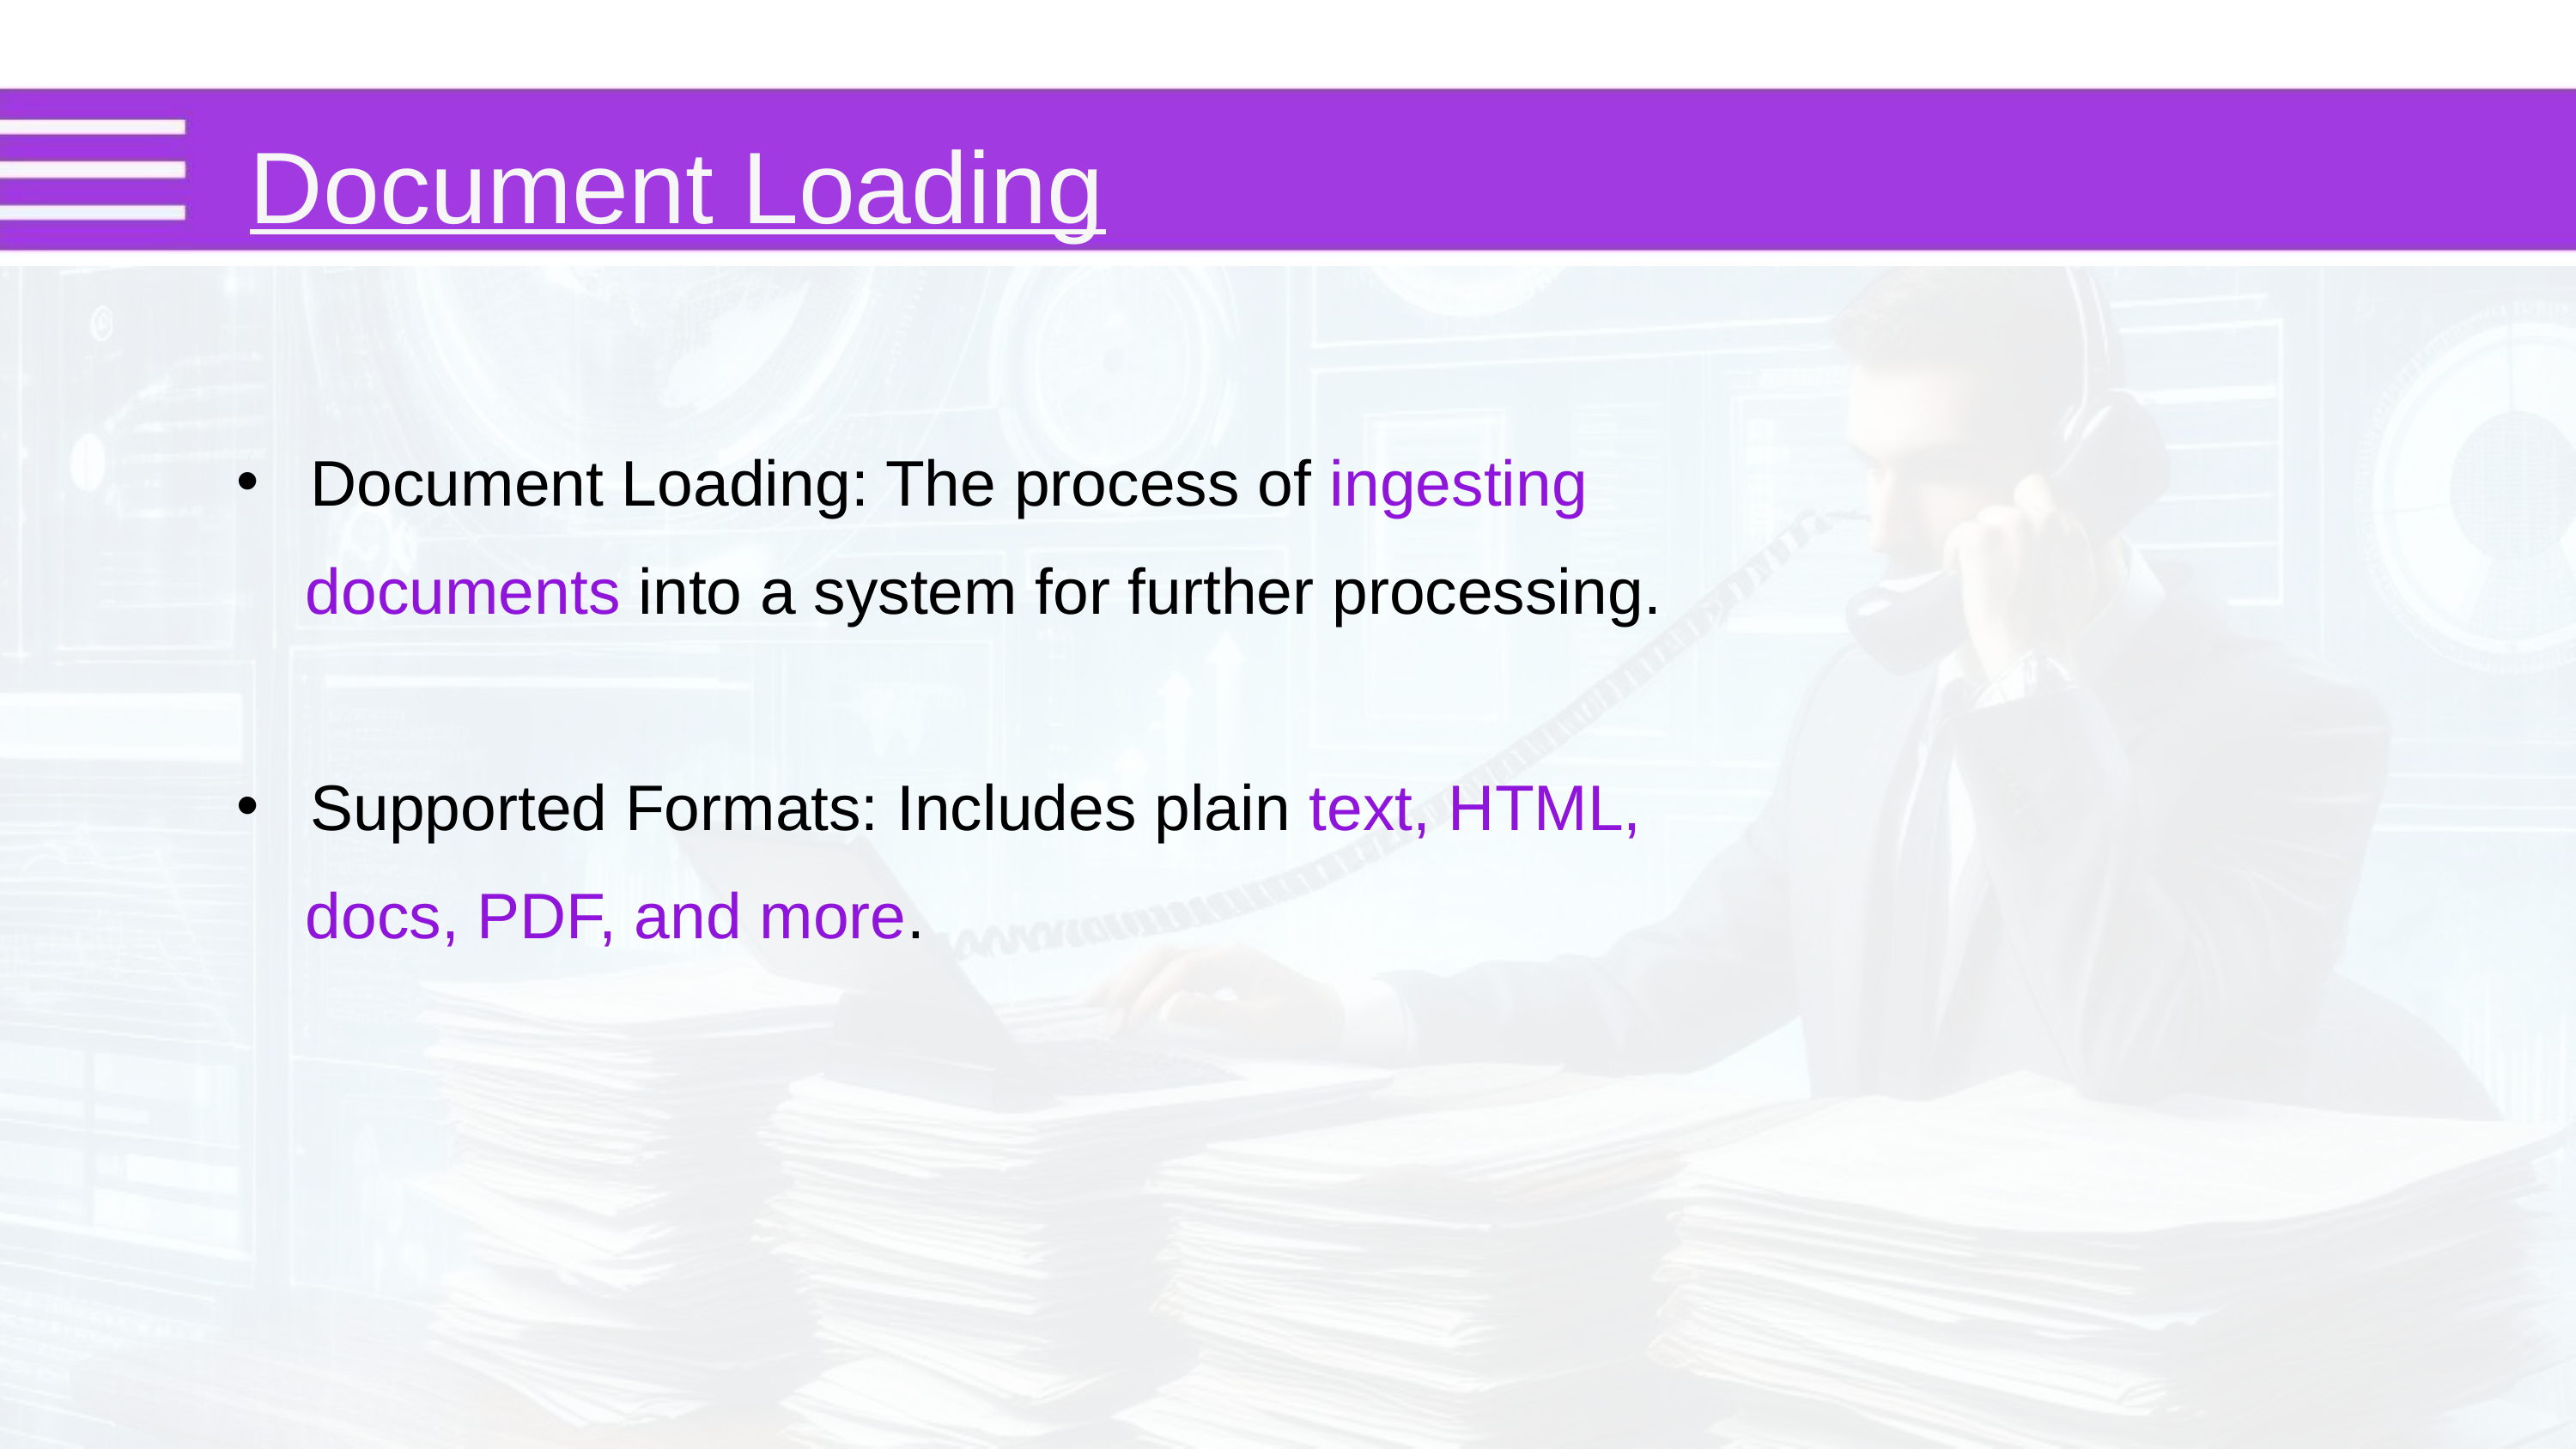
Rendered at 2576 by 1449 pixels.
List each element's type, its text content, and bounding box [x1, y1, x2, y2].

text_box [0, 266, 2576, 1449]
text_box [0, 0, 2576, 266]
text_box Document Loading: The process of ingesting documents into a system for further processing. Supported Formats: Includes plain text, HTML, docs, PDF, and more. [162, 372, 2456, 1060]
text_box Document Loading [249, 97, 1754, 244]
